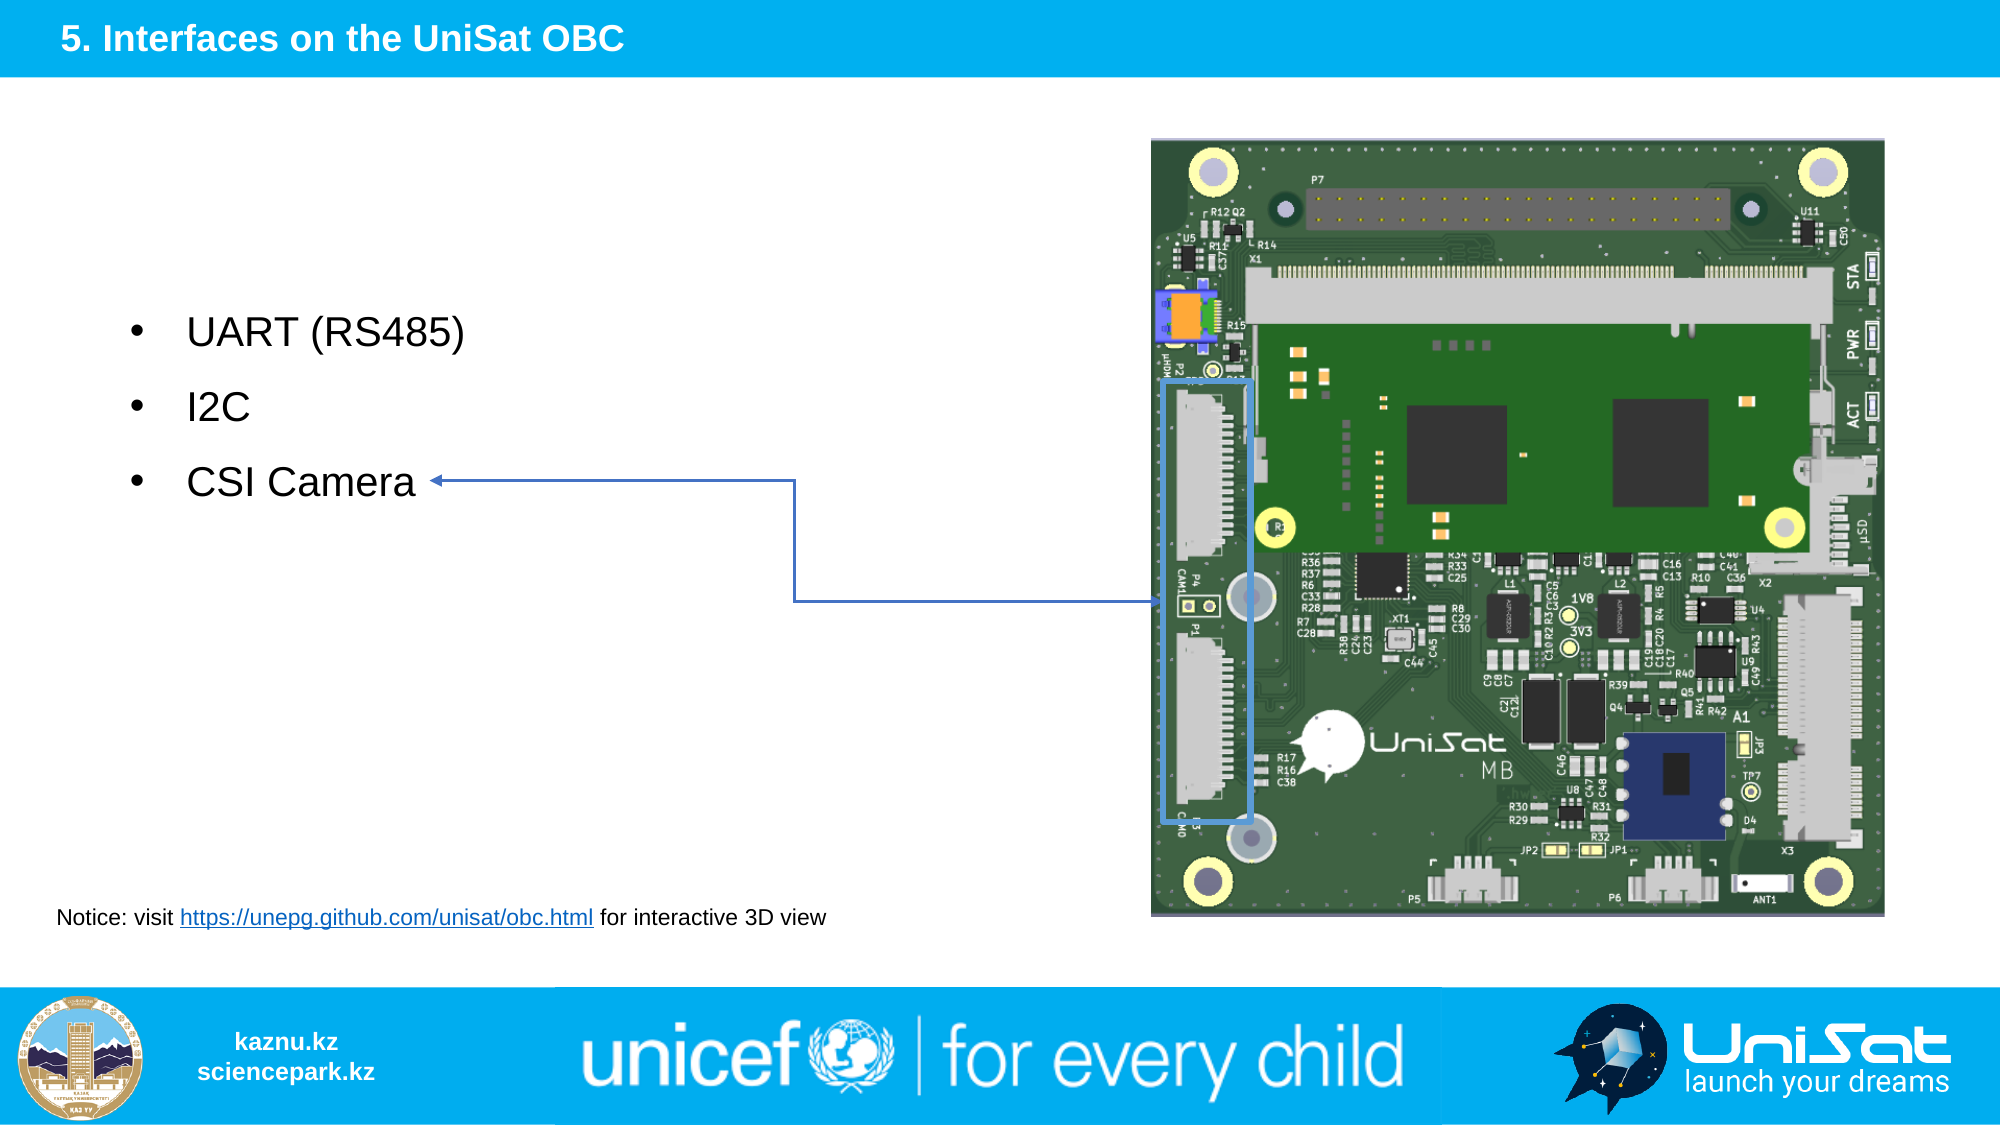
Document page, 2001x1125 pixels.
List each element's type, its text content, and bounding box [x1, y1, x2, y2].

text_box UART (RS485) I2C CSI Camera [115, 272, 487, 513]
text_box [429, 480, 1164, 602]
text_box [0, 0, 2000, 78]
picture [1151, 138, 1885, 917]
text_box Notice: visit https://unepg.github.com/unisat/obc.html for interactive 3D view [41, 895, 842, 938]
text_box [0, 987, 2000, 1125]
